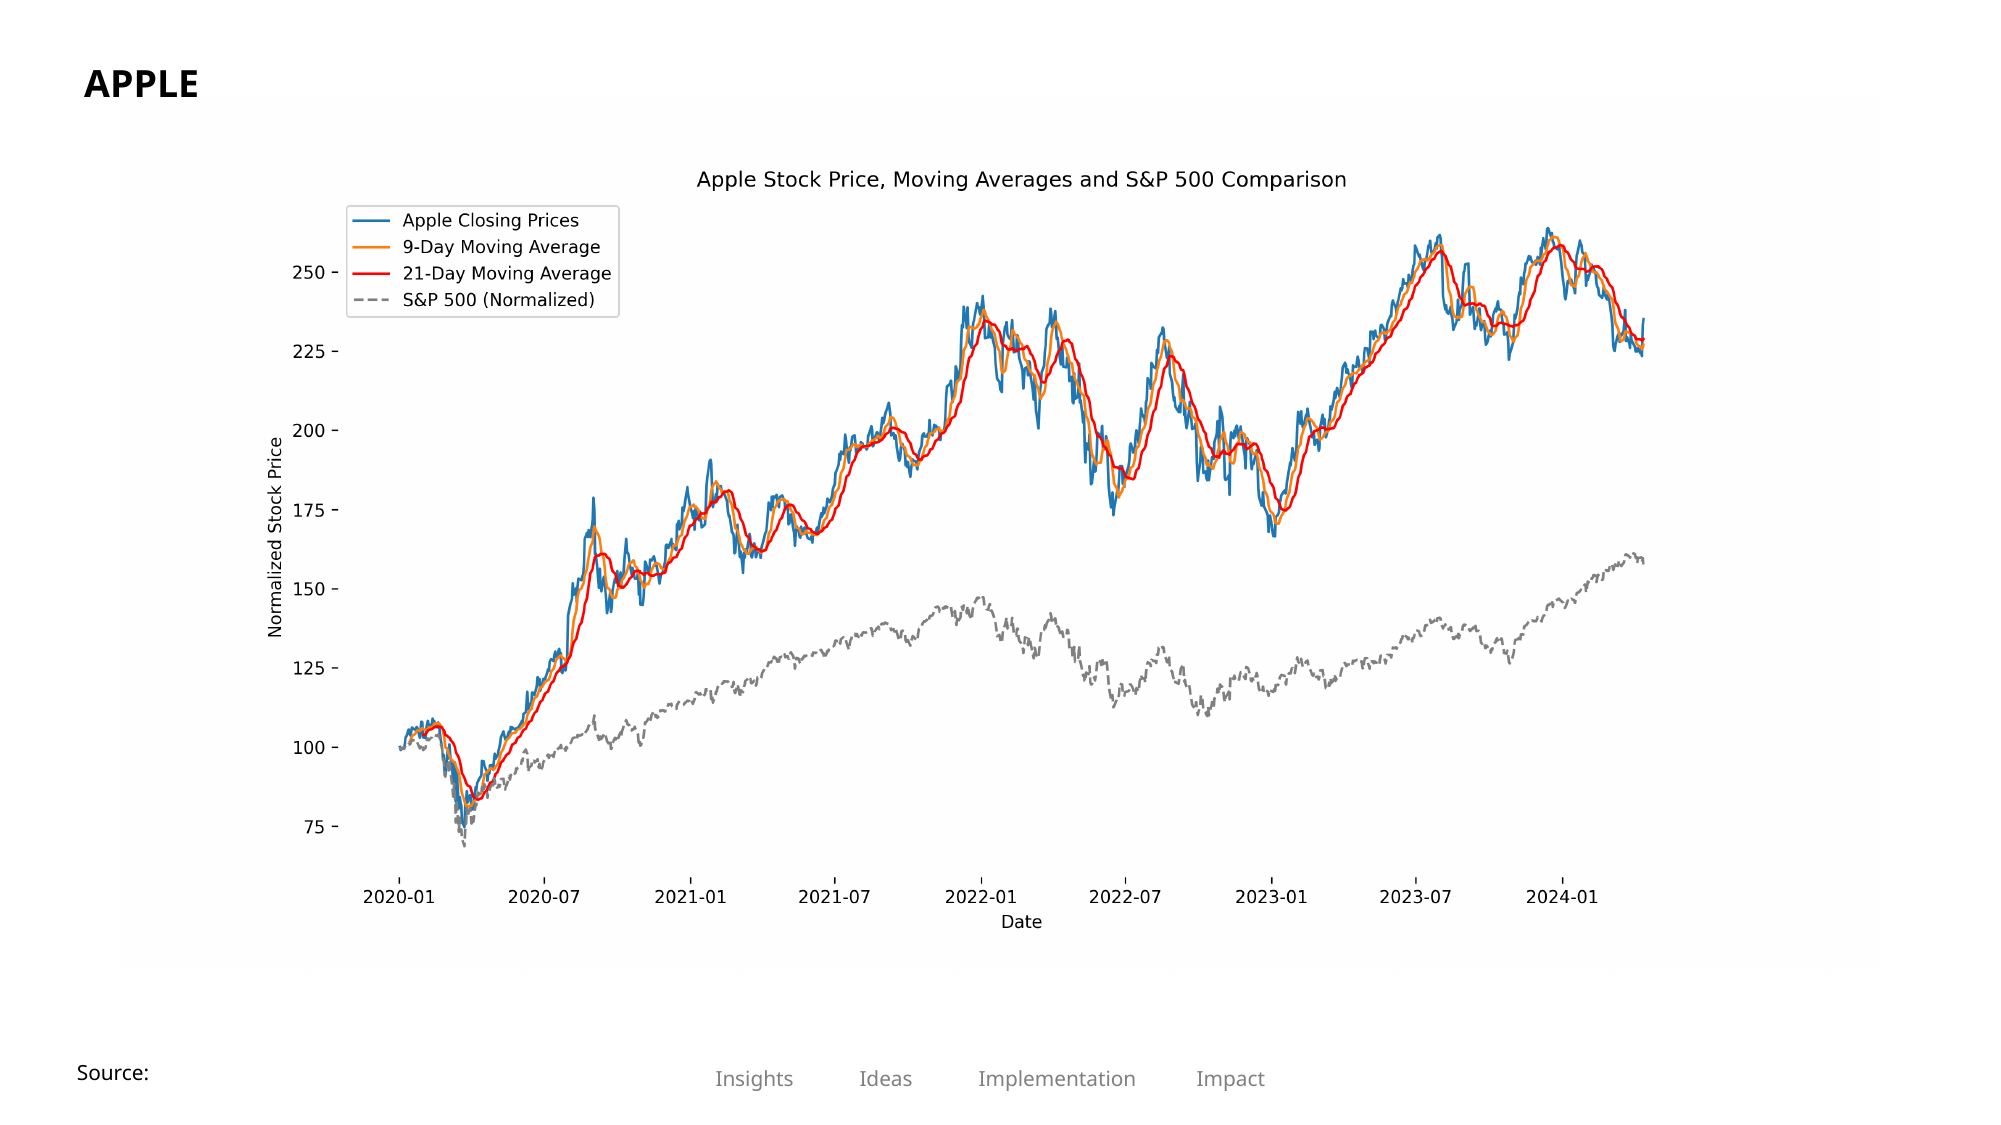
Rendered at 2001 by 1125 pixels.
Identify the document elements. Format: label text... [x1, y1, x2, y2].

text_box APPLE [69, 52, 1071, 113]
picture [117, 91, 1883, 975]
